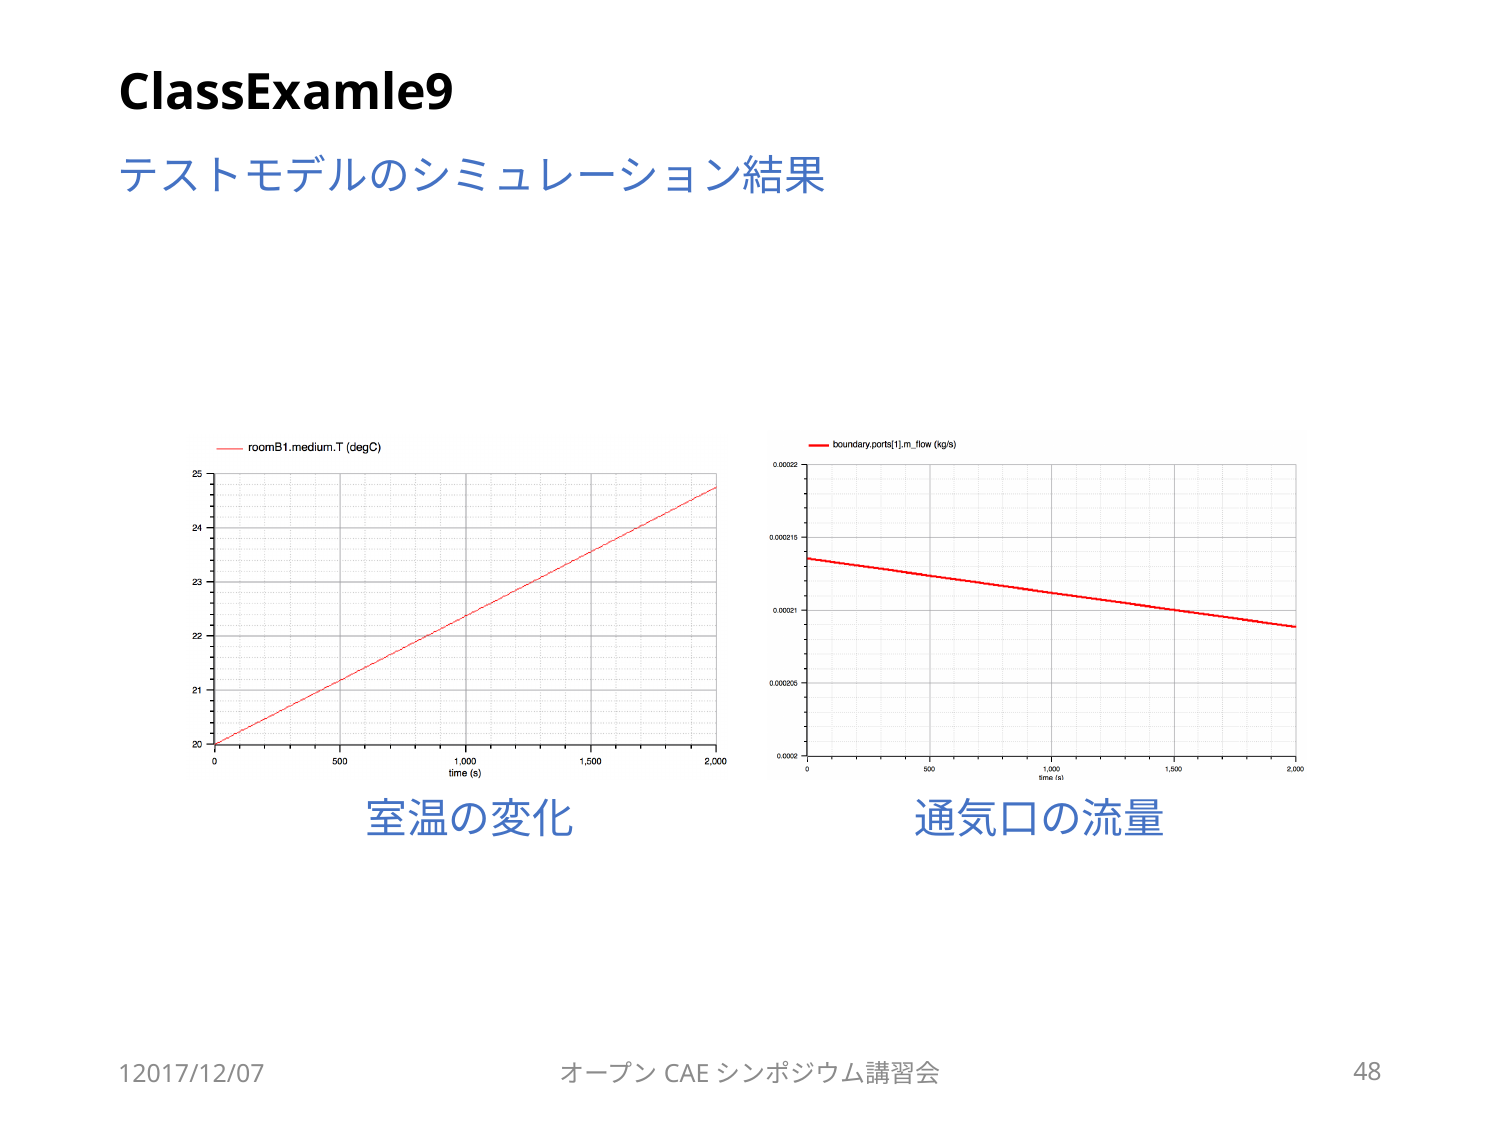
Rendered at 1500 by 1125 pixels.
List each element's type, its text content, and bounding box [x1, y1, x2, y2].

text_box テストモデルのシミュレーション結果 [103, 141, 862, 207]
footer オープンCAEシンポジウム講習会 [496, 1042, 1004, 1103]
picture [186, 434, 728, 780]
picture [767, 430, 1307, 780]
text_box 室温の変化 [350, 784, 612, 850]
text_box 通気口の流量 [900, 784, 1234, 850]
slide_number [103, 1042, 441, 1103]
slide_number 48 [1059, 1042, 1397, 1103]
title ClassExamle9 [103, 59, 1397, 142]
